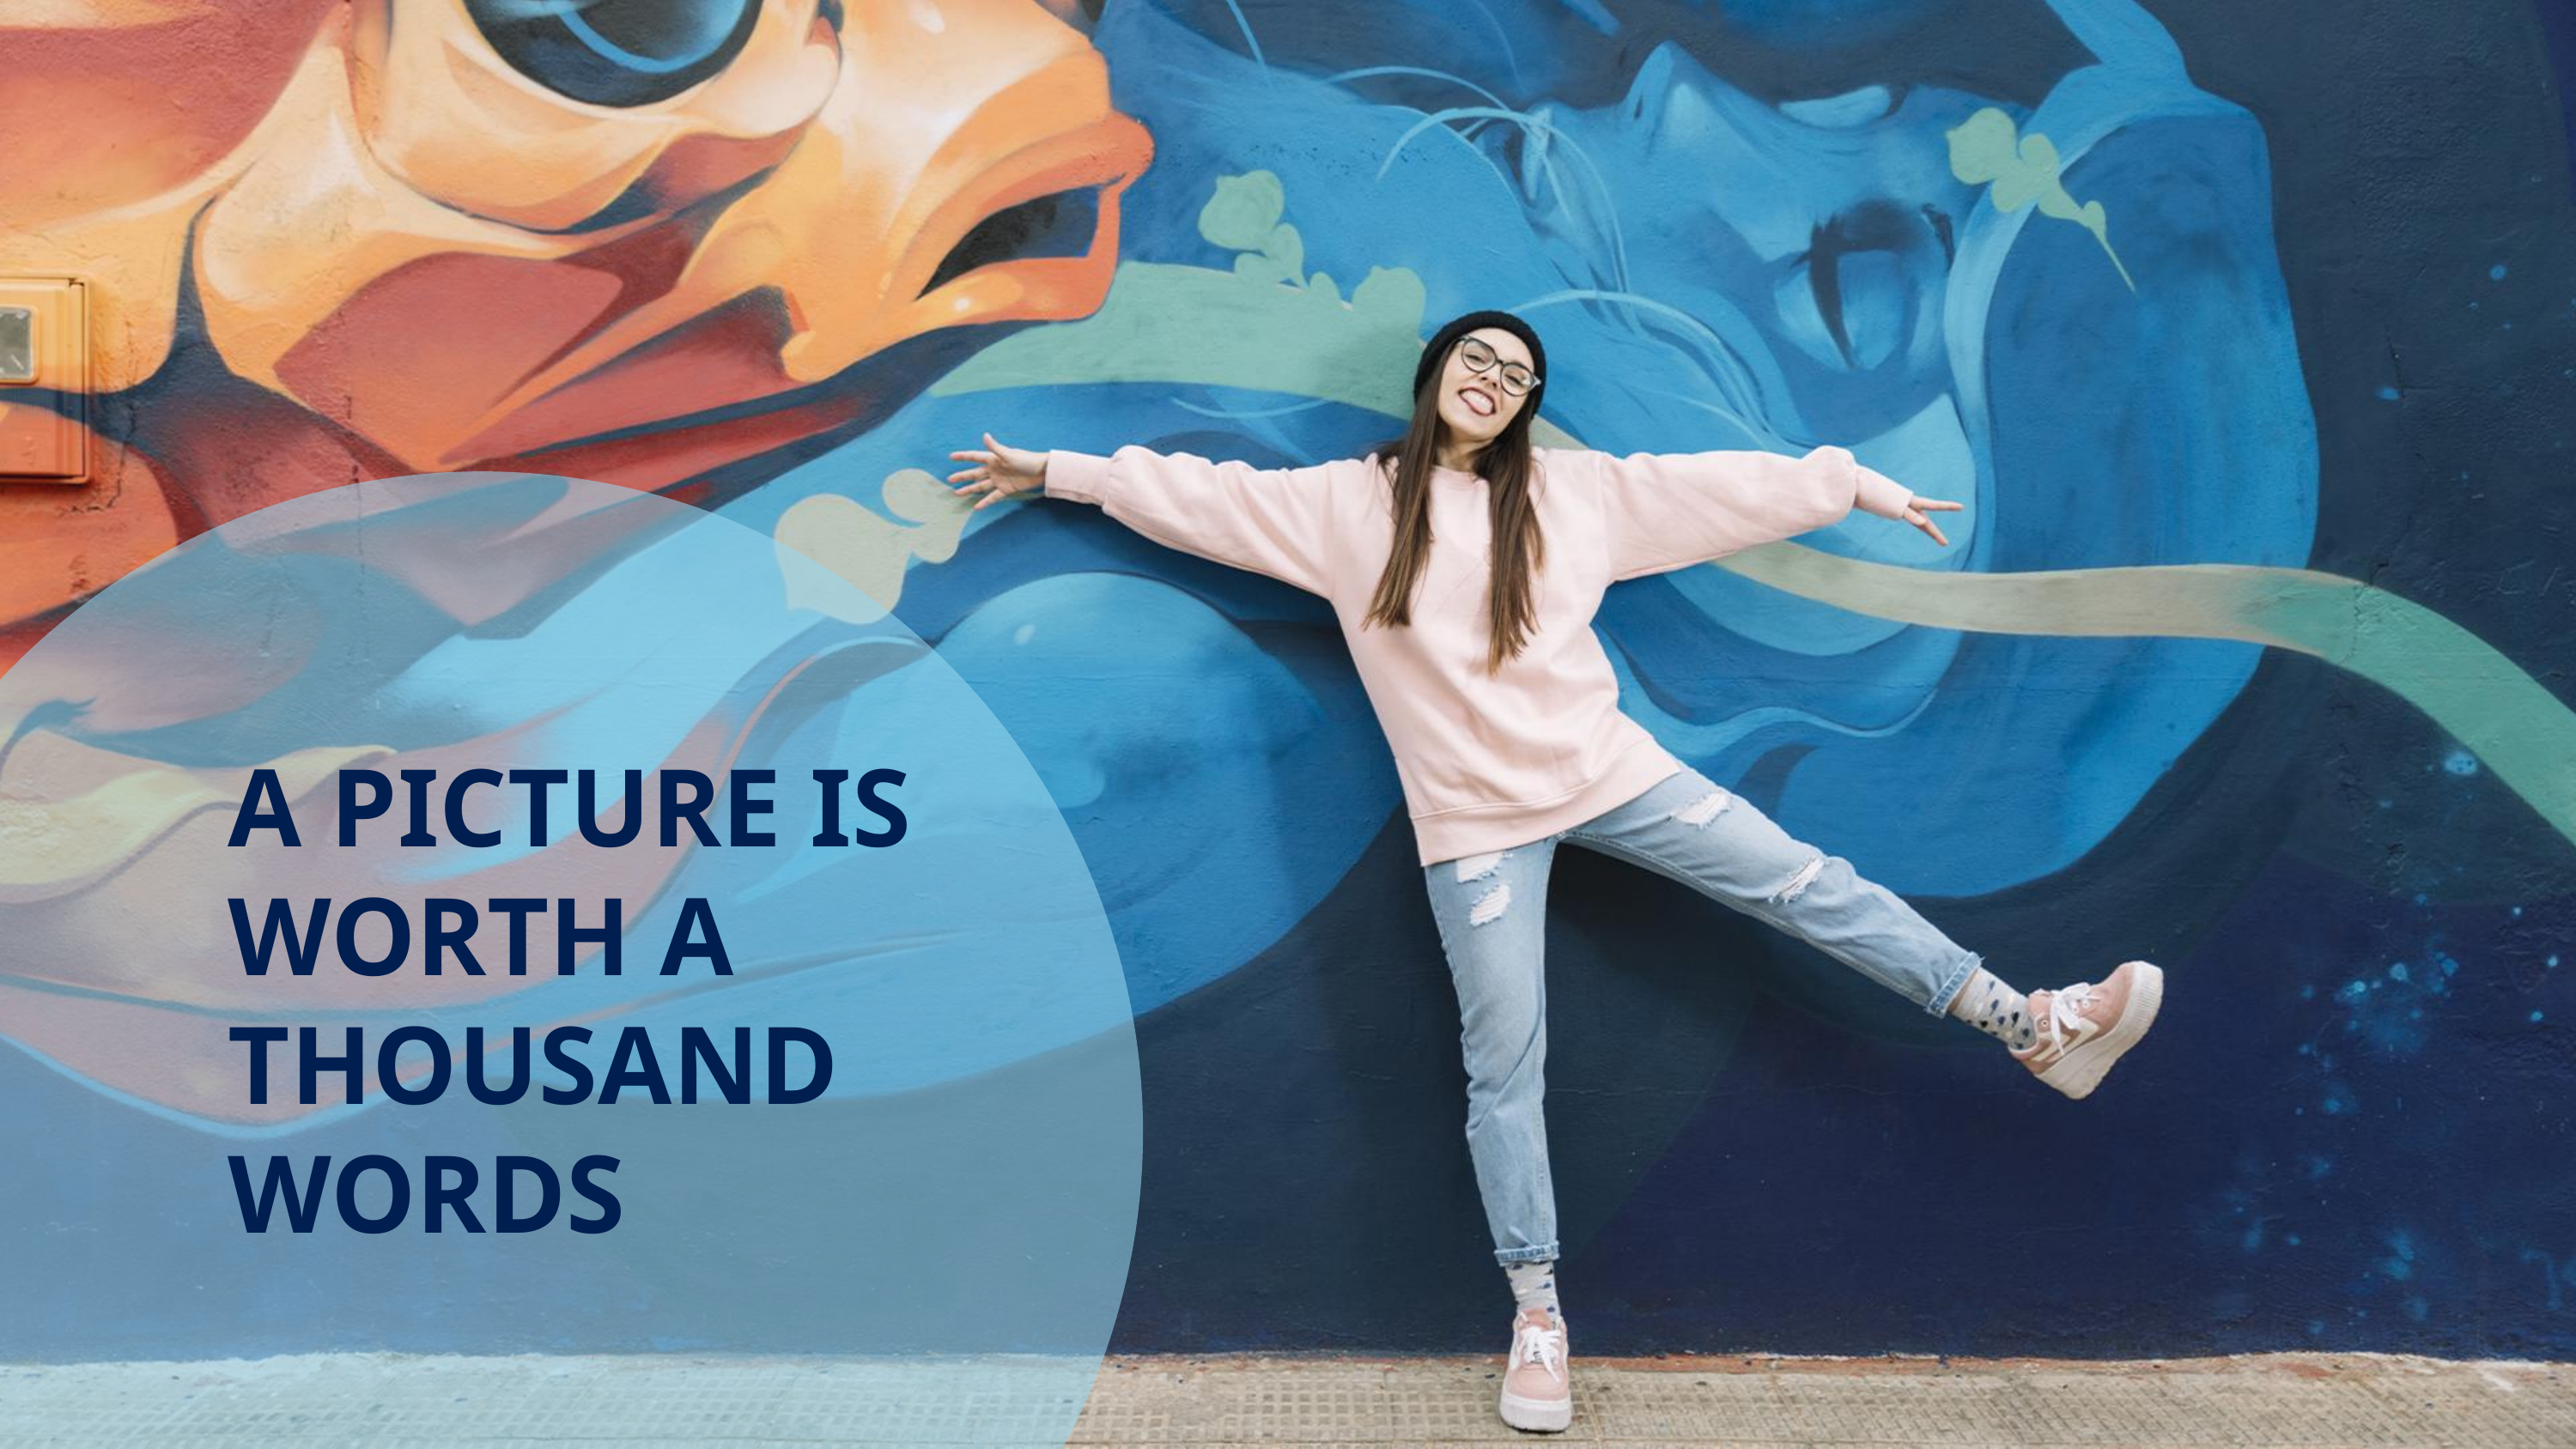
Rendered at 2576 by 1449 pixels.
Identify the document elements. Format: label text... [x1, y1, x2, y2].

picture [0, 0, 2576, 1449]
title A PICTURE IS WORTH A THOUSAND WORDS [202, 628, 1115, 1365]
